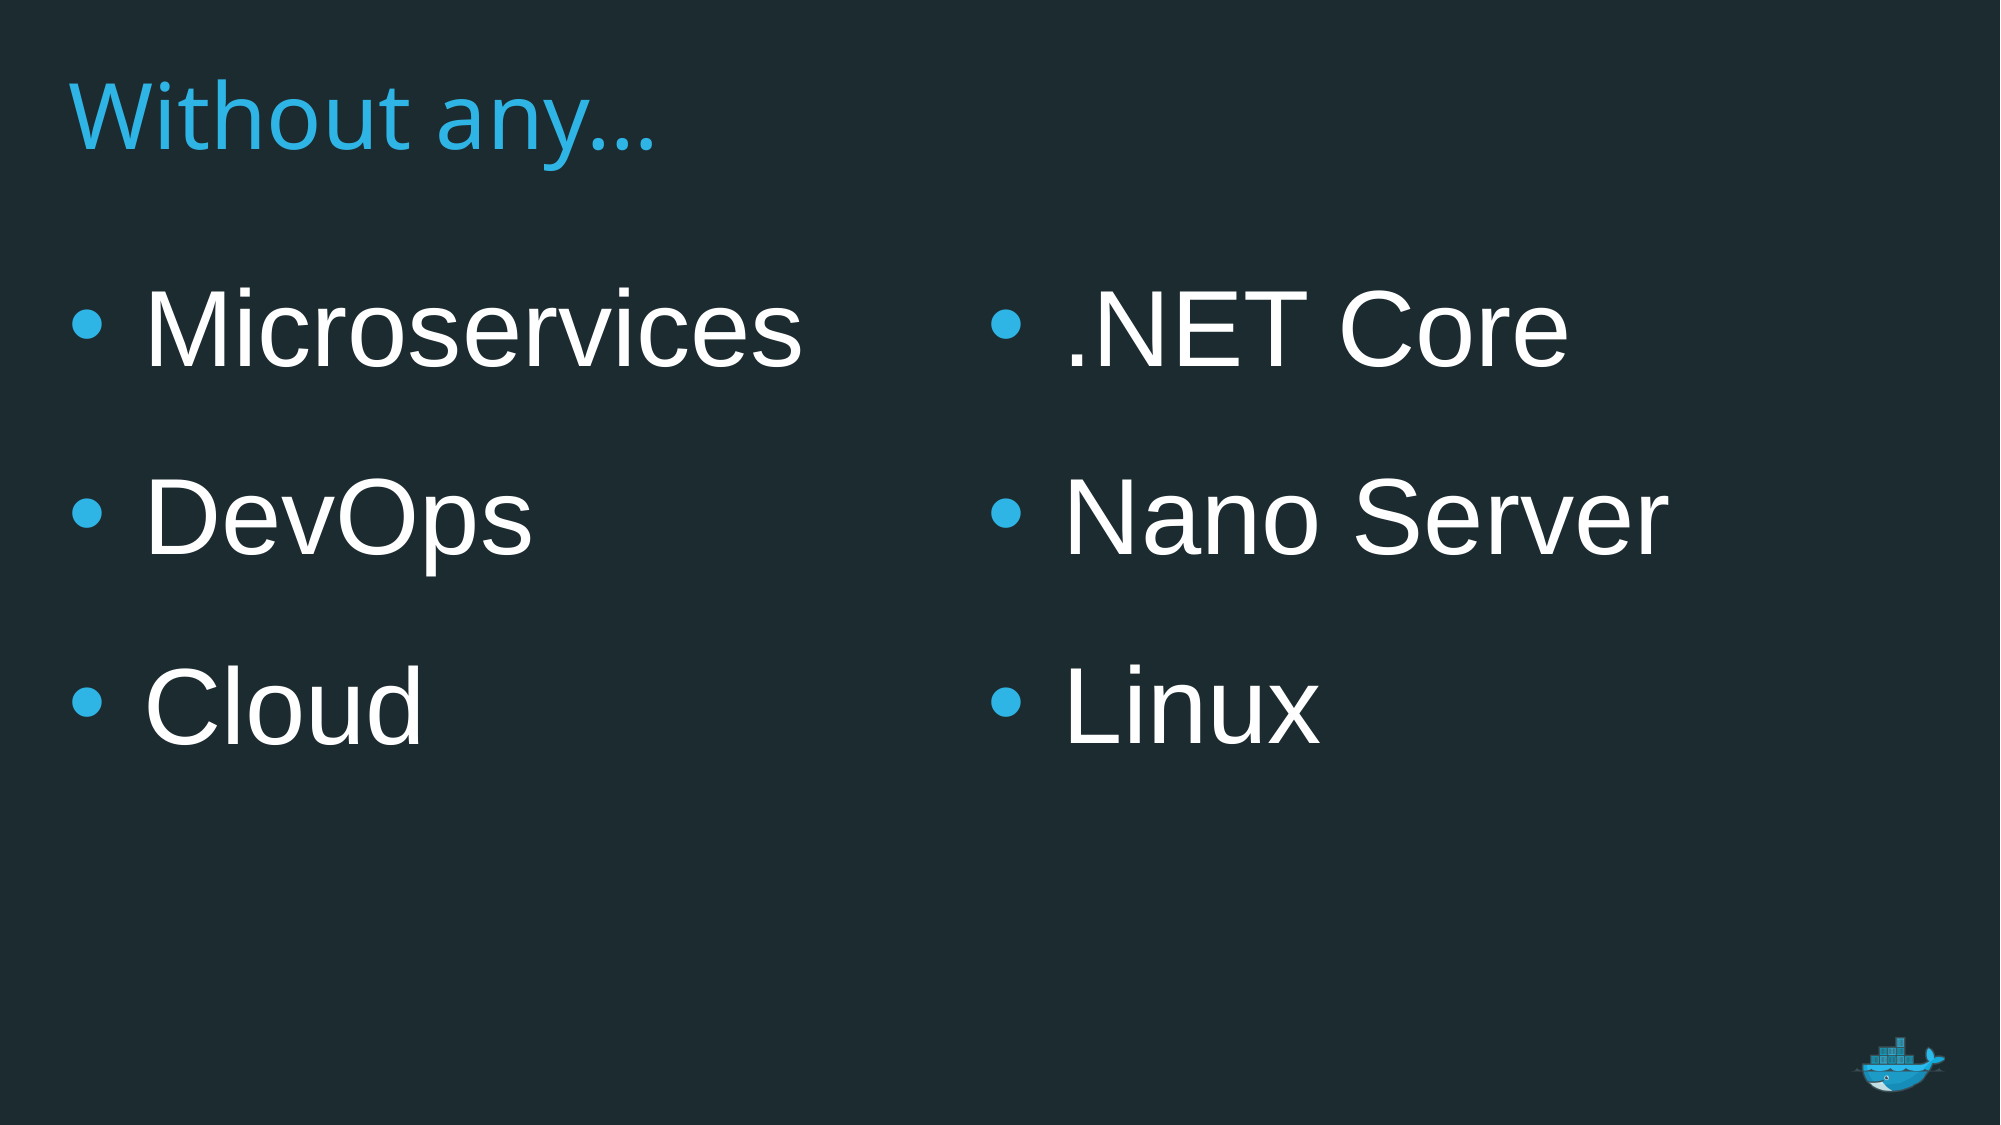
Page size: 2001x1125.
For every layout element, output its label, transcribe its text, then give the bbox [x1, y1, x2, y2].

text_box .NET Core Nano Server Linux [972, 250, 1788, 1044]
list Microservices DevOps Cloud [53, 250, 868, 1044]
title Without any… [53, 45, 1944, 180]
picture [1850, 1037, 1946, 1094]
